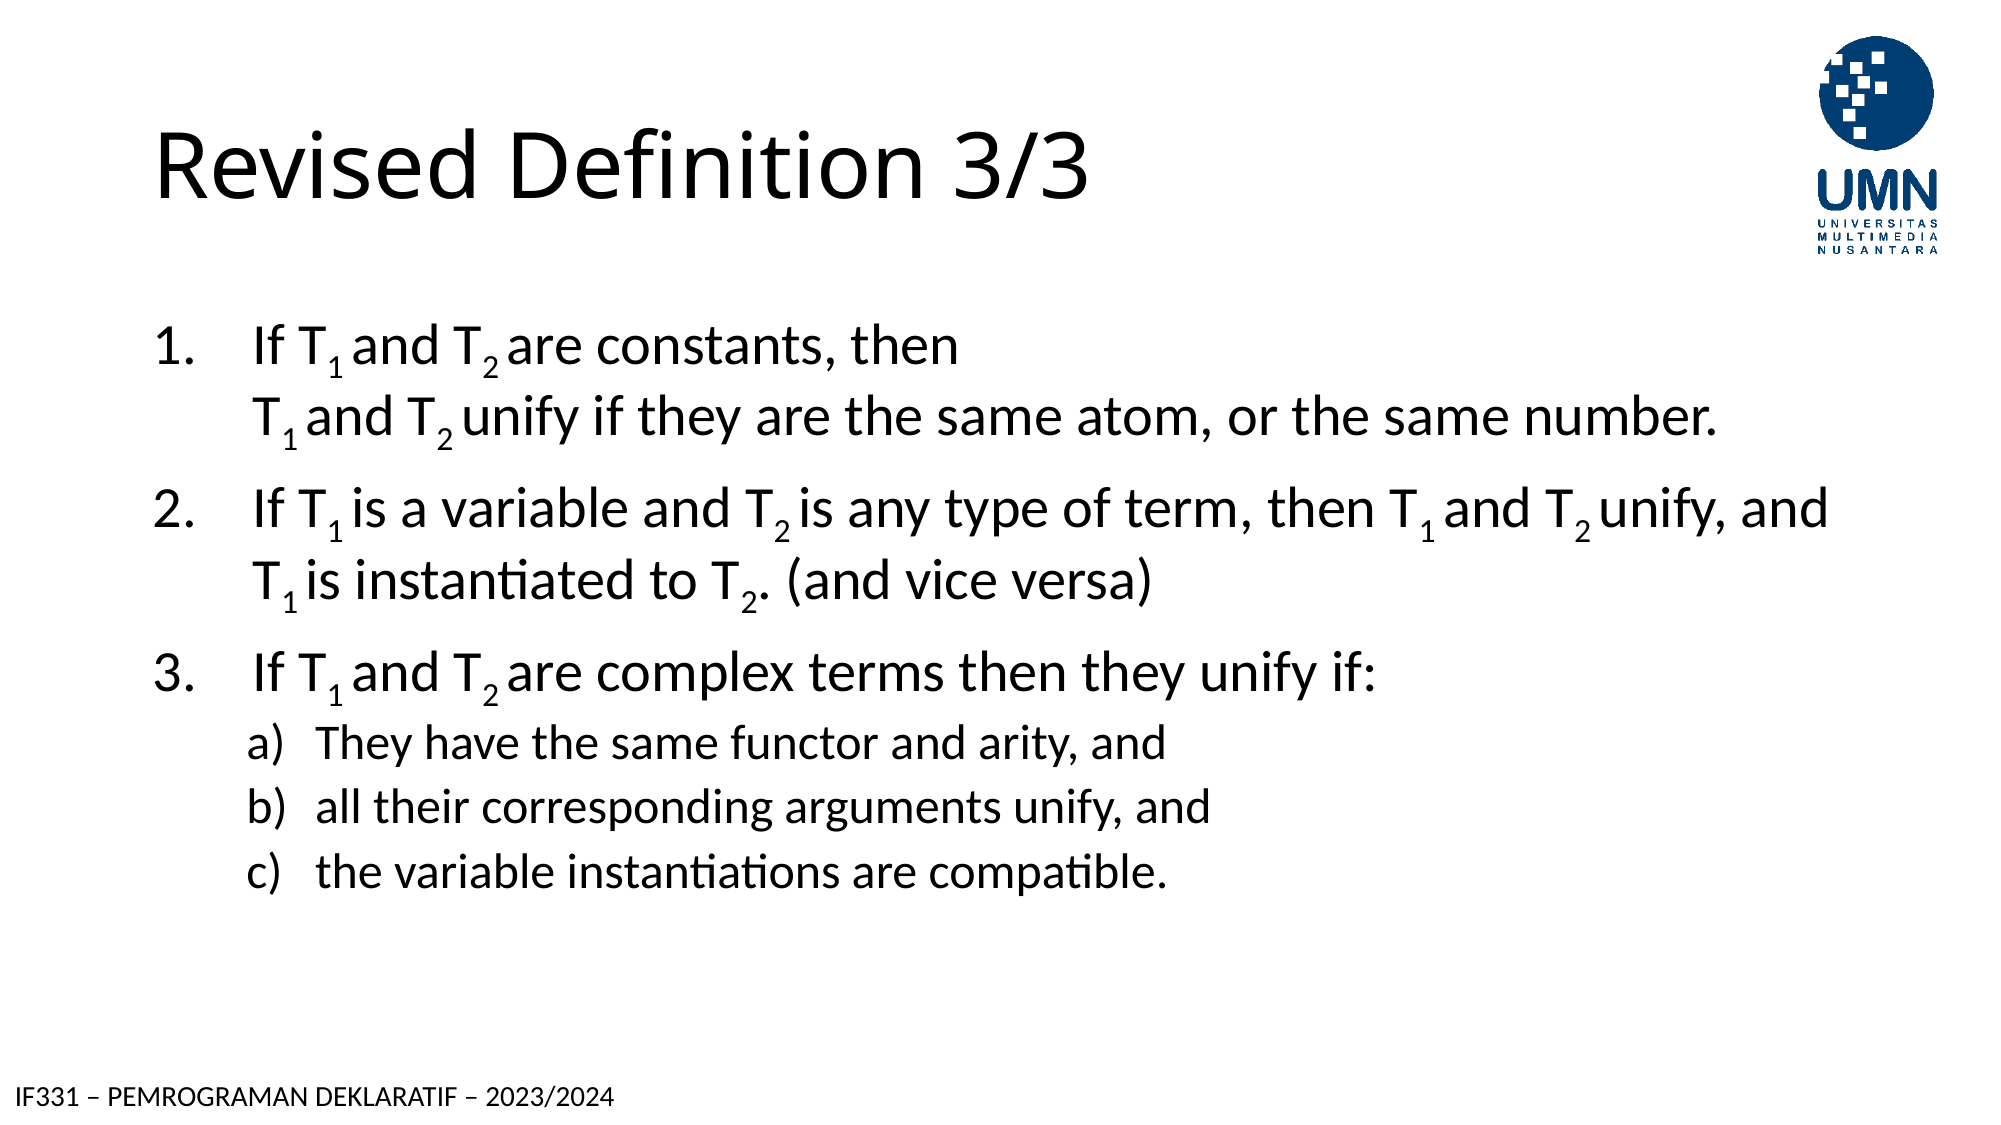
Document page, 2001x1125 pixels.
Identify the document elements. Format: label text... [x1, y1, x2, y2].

list If T1 and T2 are constants, then T1 and T2 unify if they are the same atom, or the same number. If T1 is a variable and T2 is any type of term, then T1 and T2 unify, and T1 is instantiated to T2. (and vice versa) If T1 and T2 are complex terms then they unify if: They have the same functor and arity, and all their corresponding arguments unify, and the variable instantiations are compatible. [137, 299, 1863, 1014]
text_box IF331 – PEMROGRAMAN DEKLARATIF – 2023/2024 [0, 1069, 2000, 1120]
picture [1818, 36, 1937, 254]
title Revised Definition 3/3 [137, 59, 1863, 278]
